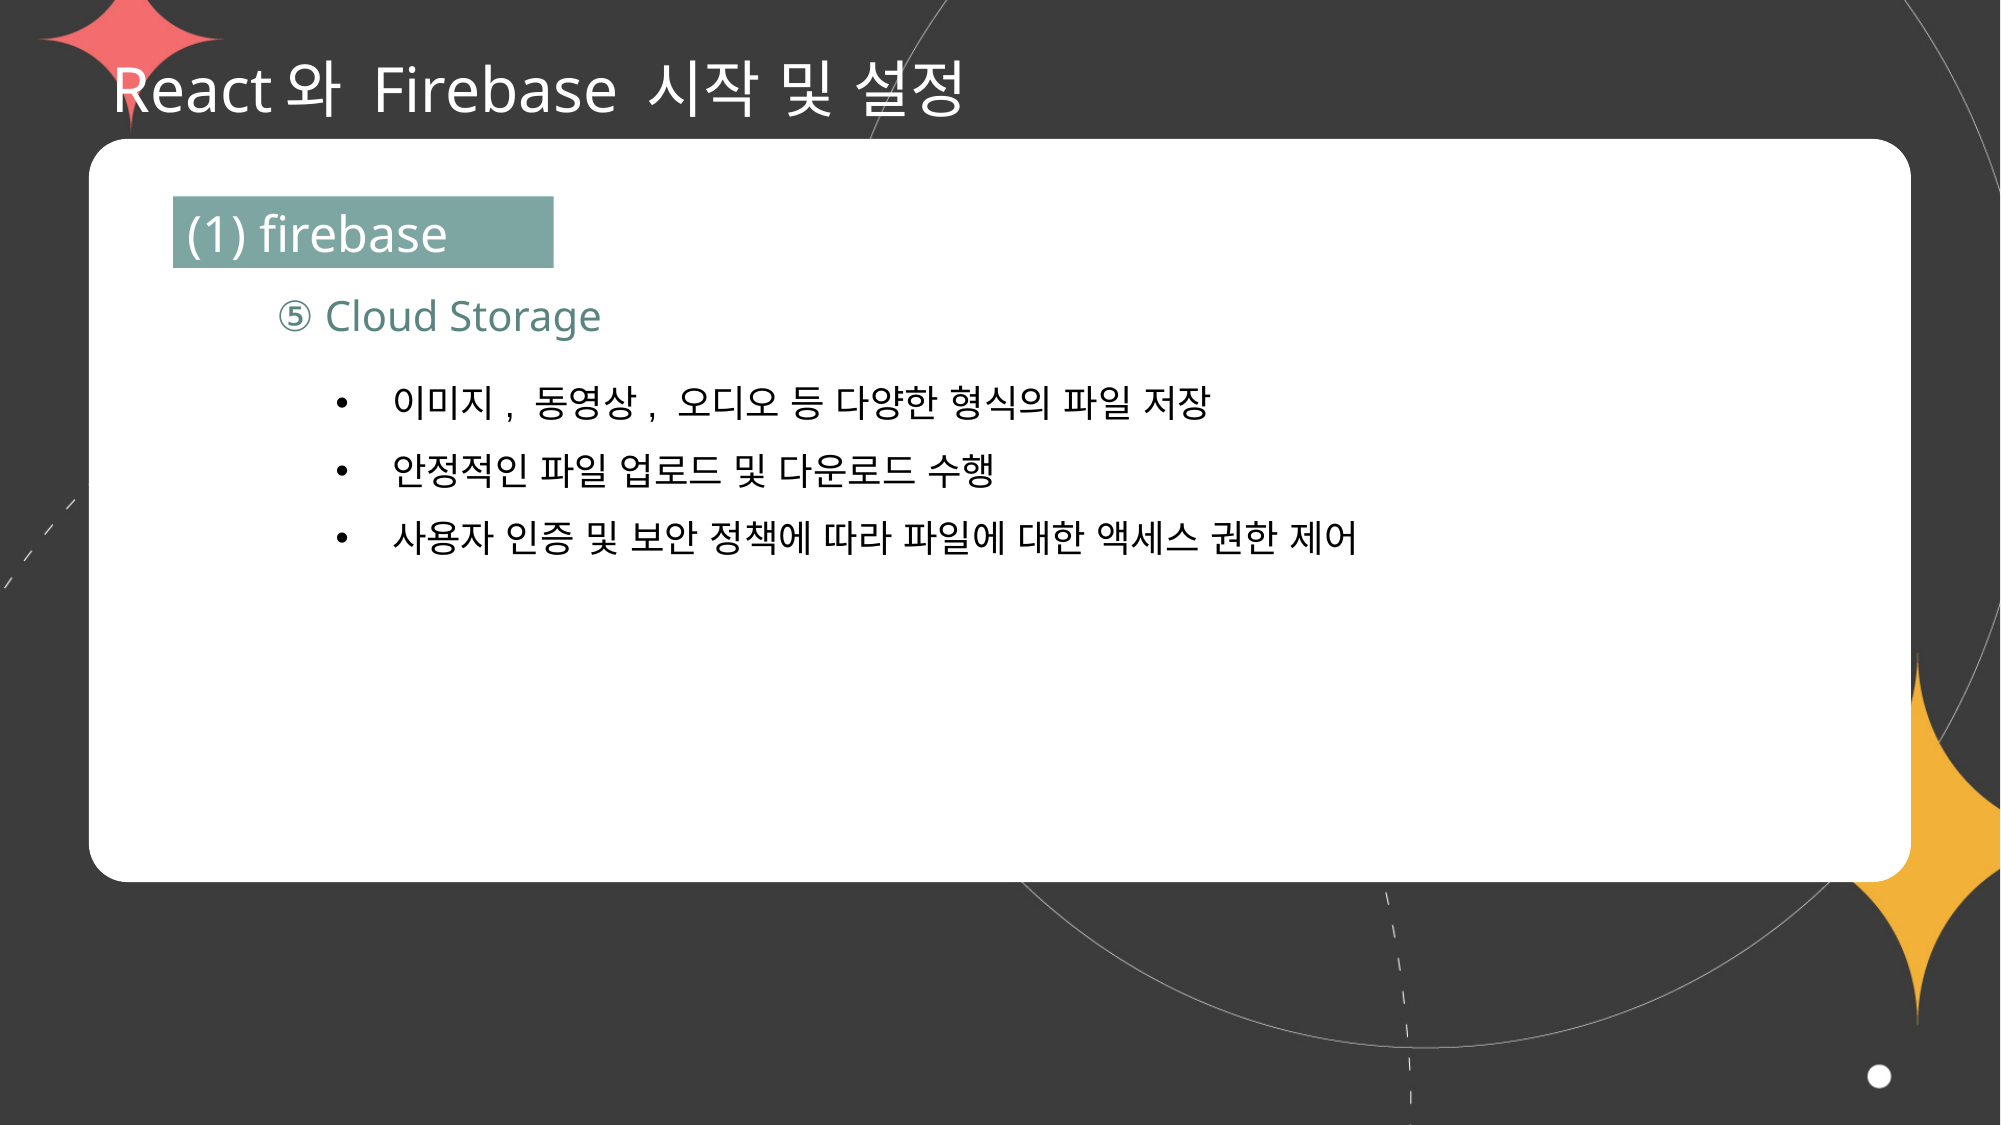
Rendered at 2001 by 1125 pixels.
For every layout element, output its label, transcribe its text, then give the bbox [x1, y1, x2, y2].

text_box ⑤ Cloud Storage [261, 279, 812, 351]
picture [0, 0, 2001, 1125]
title React와 Firebase 시작 및 설정 [96, 50, 1069, 135]
text_box (1) firebase [172, 195, 555, 269]
text_box 이미지, 동영상, 오디오 등 다양한 형식의 파일 저장 안정적인 파일 업로드 및 다운로드 수행 사용자 인증 및 보안 정책에 따라 파일에 대한 액세스 권한 제어 [320, 350, 1834, 568]
